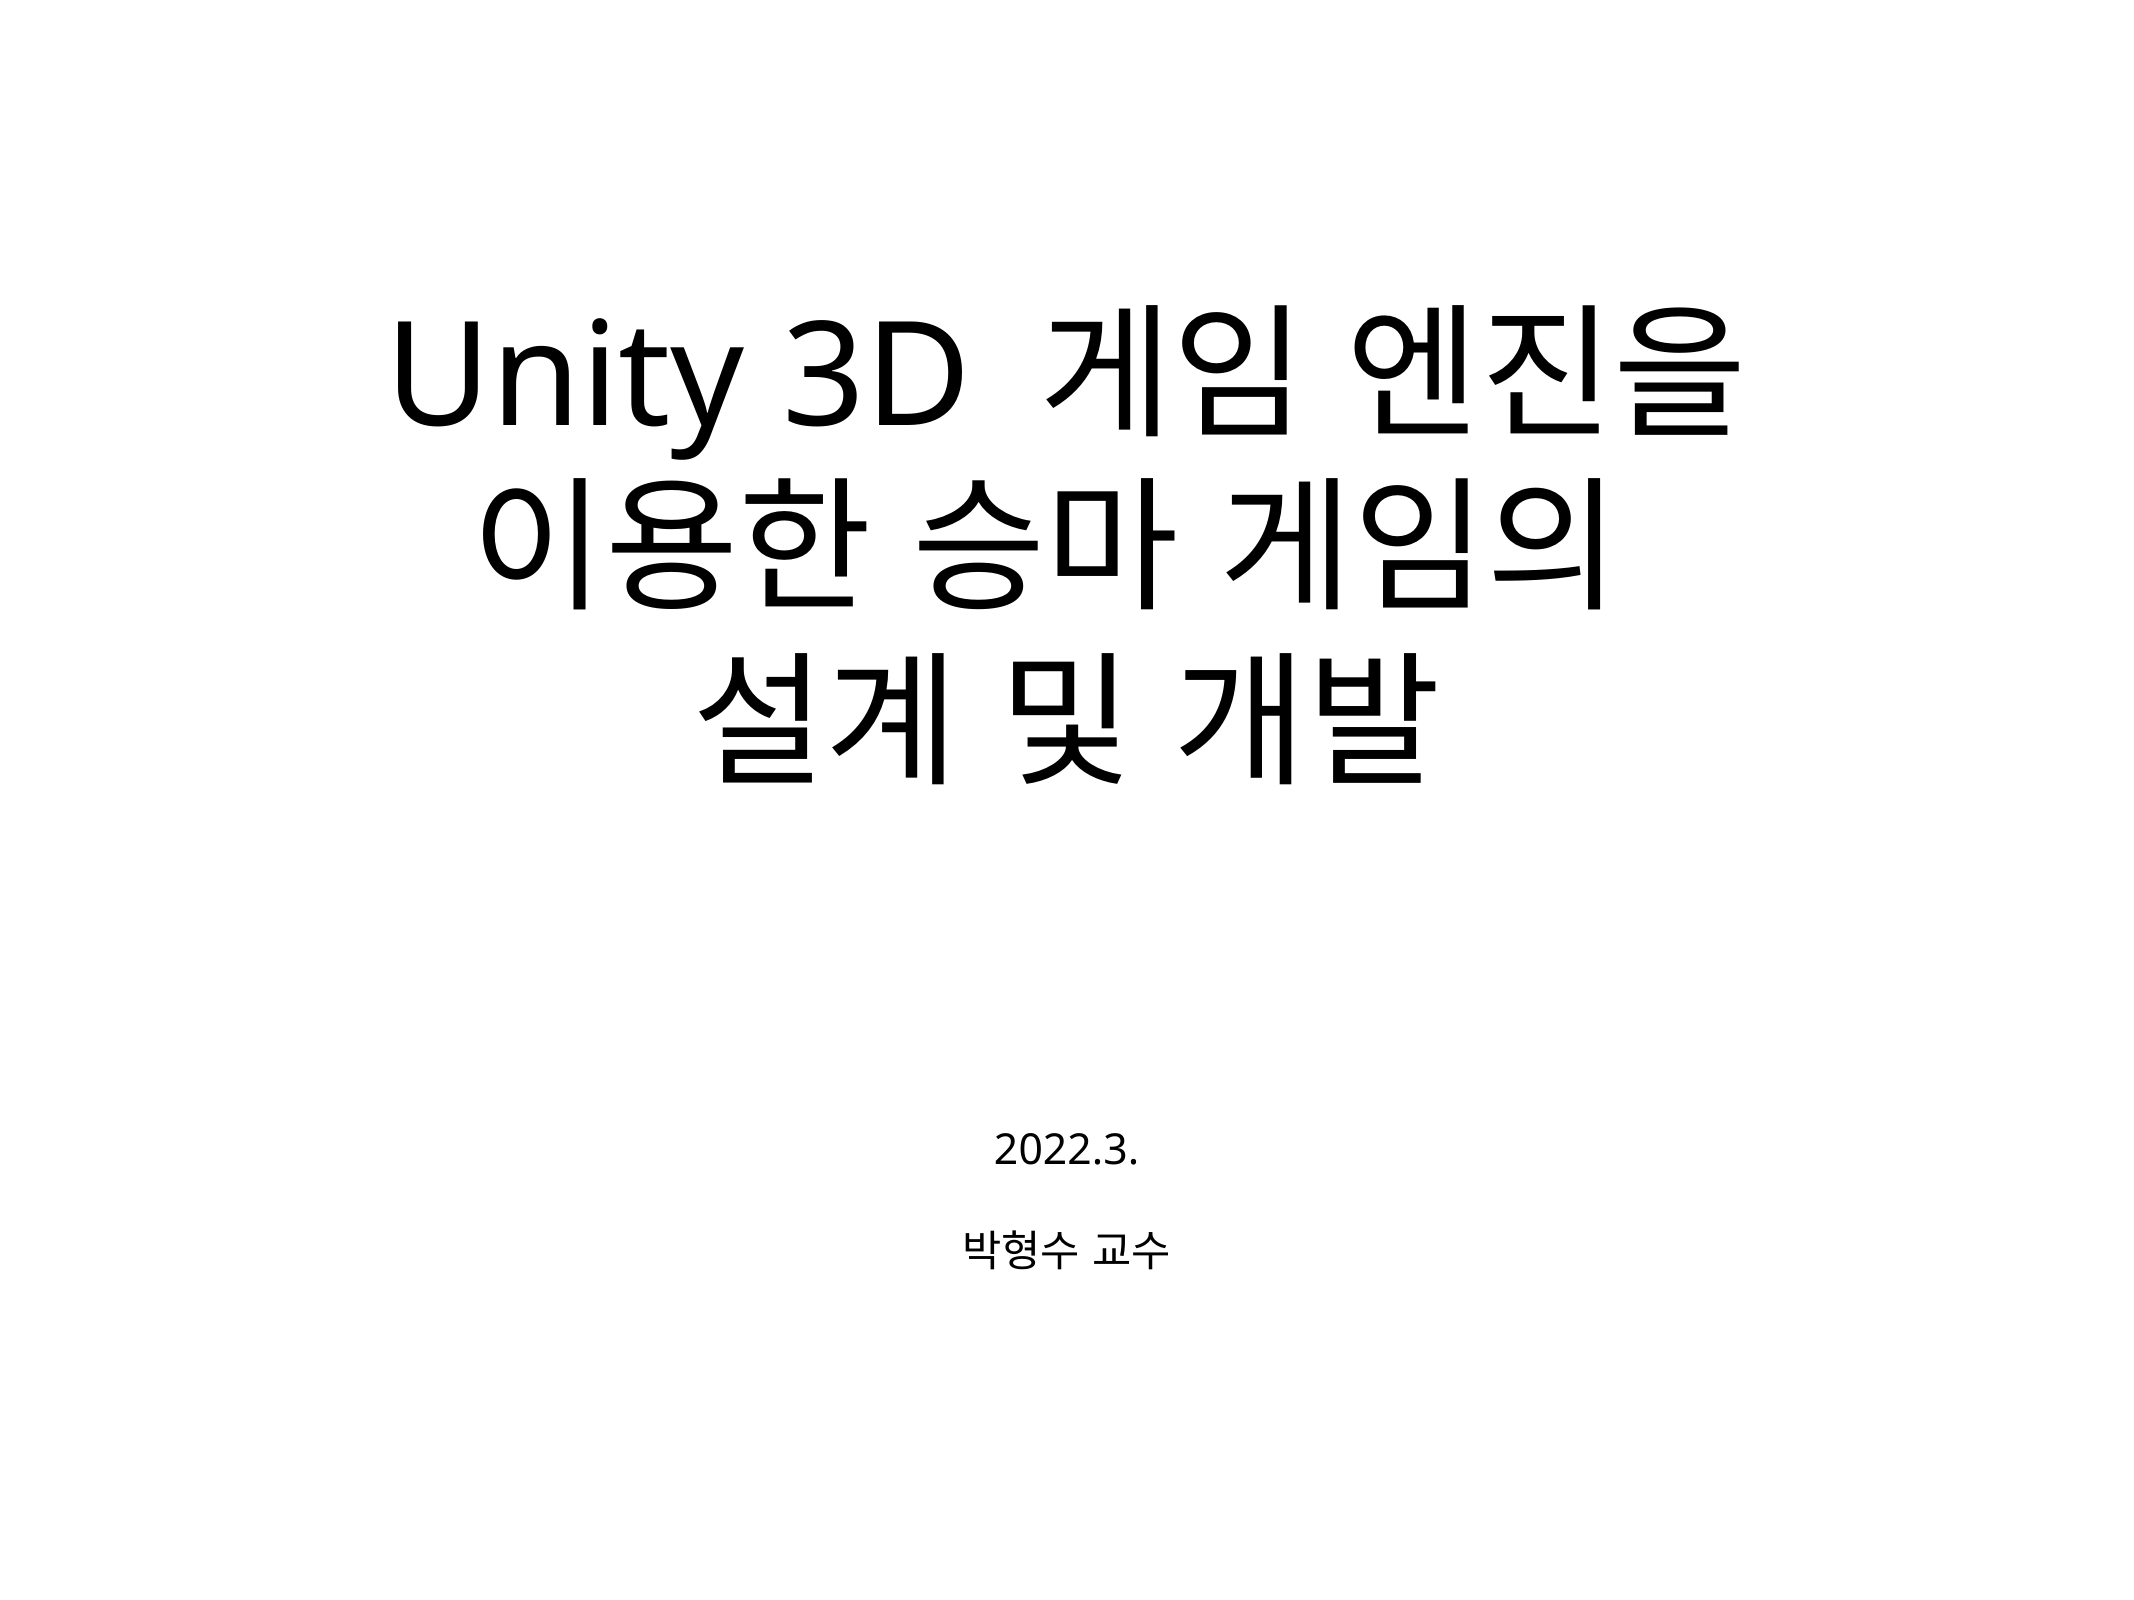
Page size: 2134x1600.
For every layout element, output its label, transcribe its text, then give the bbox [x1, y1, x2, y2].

title Unity 3D 게임 엔진을 이용한 승마 게임의 설계 및 개발 [207, 268, 1926, 811]
list 2022.3. 박형수 교수 [207, 1098, 1926, 1285]
